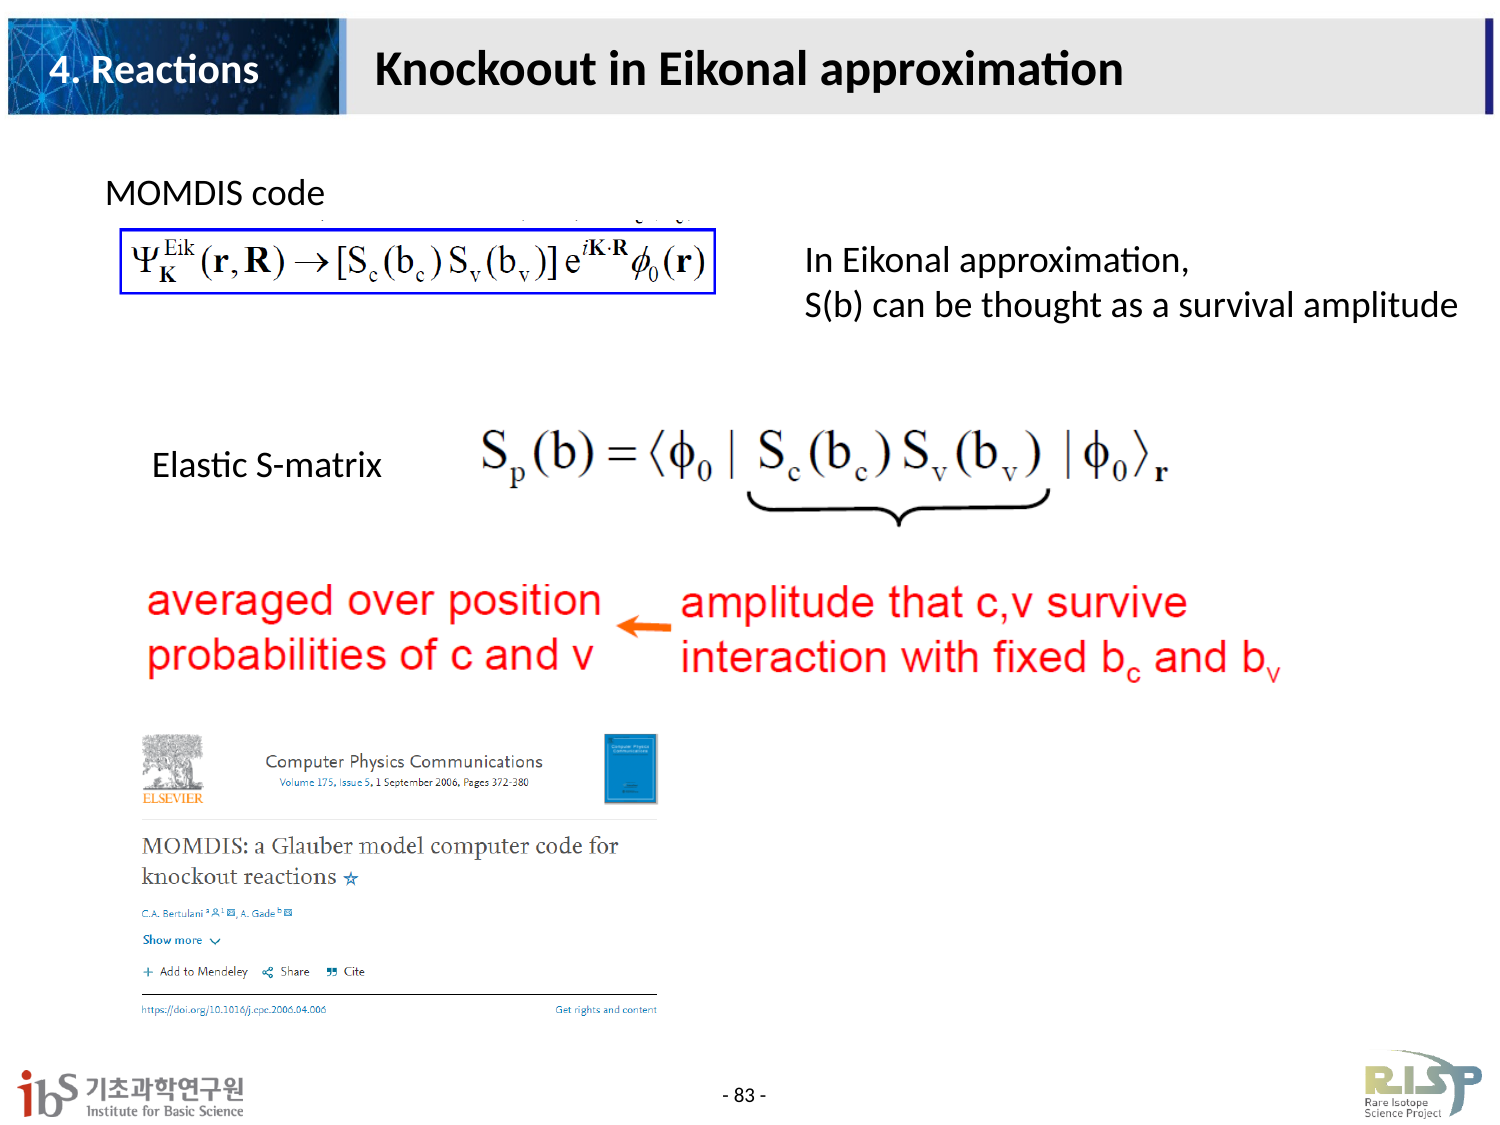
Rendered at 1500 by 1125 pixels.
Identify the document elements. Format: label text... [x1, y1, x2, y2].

text_box In Eikonal approximation, S(b) can be thought as a survival amplitude [789, 228, 1475, 333]
picture [17, 1070, 243, 1117]
text_box MOMDIS code [89, 160, 341, 221]
picture [109, 220, 721, 306]
picture [1364, 1049, 1482, 1119]
picture [2, 10, 1500, 130]
picture [454, 408, 1192, 536]
text_box Elastic S-matrix [137, 432, 398, 493]
picture [131, 727, 667, 1031]
picture [135, 584, 1291, 696]
